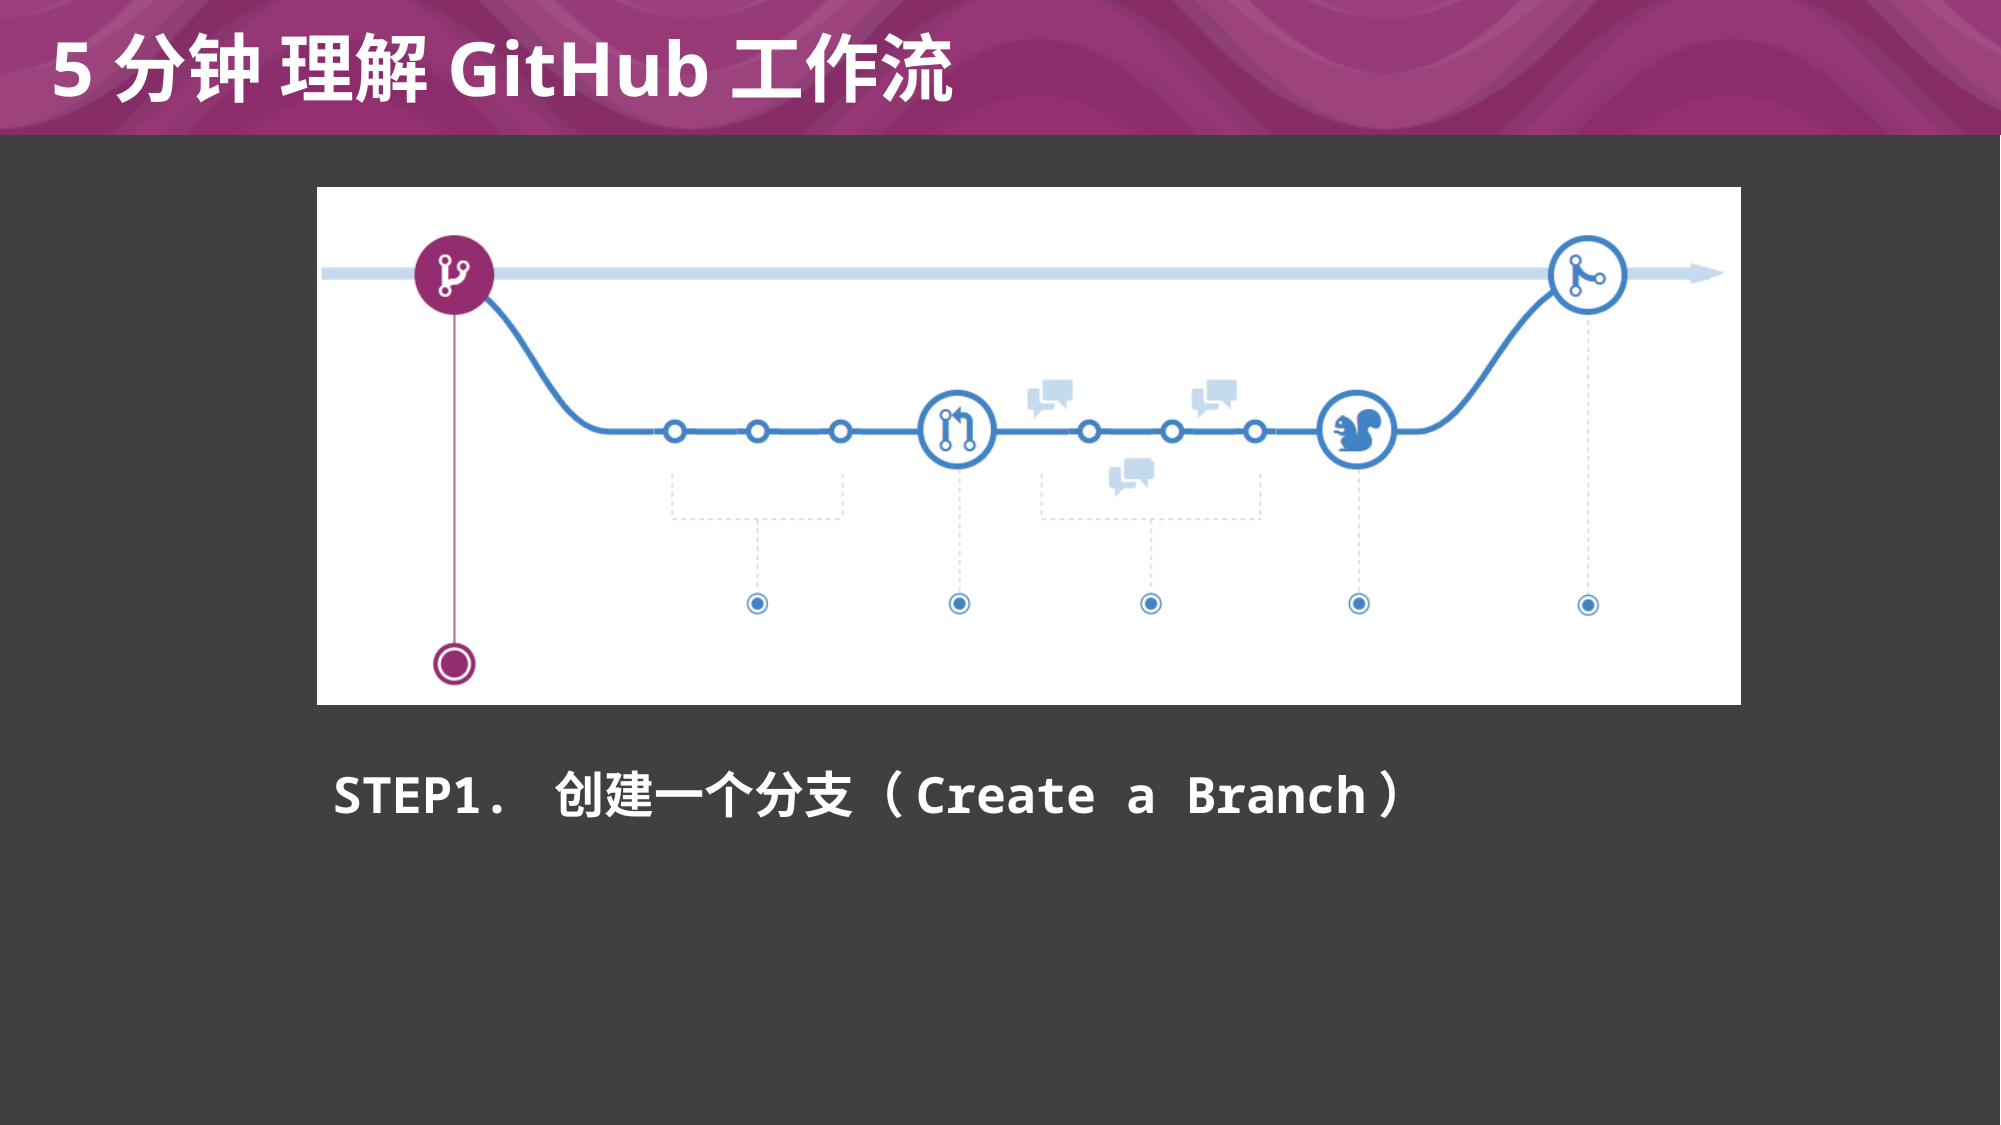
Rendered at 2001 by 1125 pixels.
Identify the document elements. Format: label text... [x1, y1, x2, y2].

picture [0, 0, 2001, 135]
text_box STEP1. 创建一个分支（Create a Branch） [317, 756, 2000, 832]
picture [317, 187, 1741, 705]
